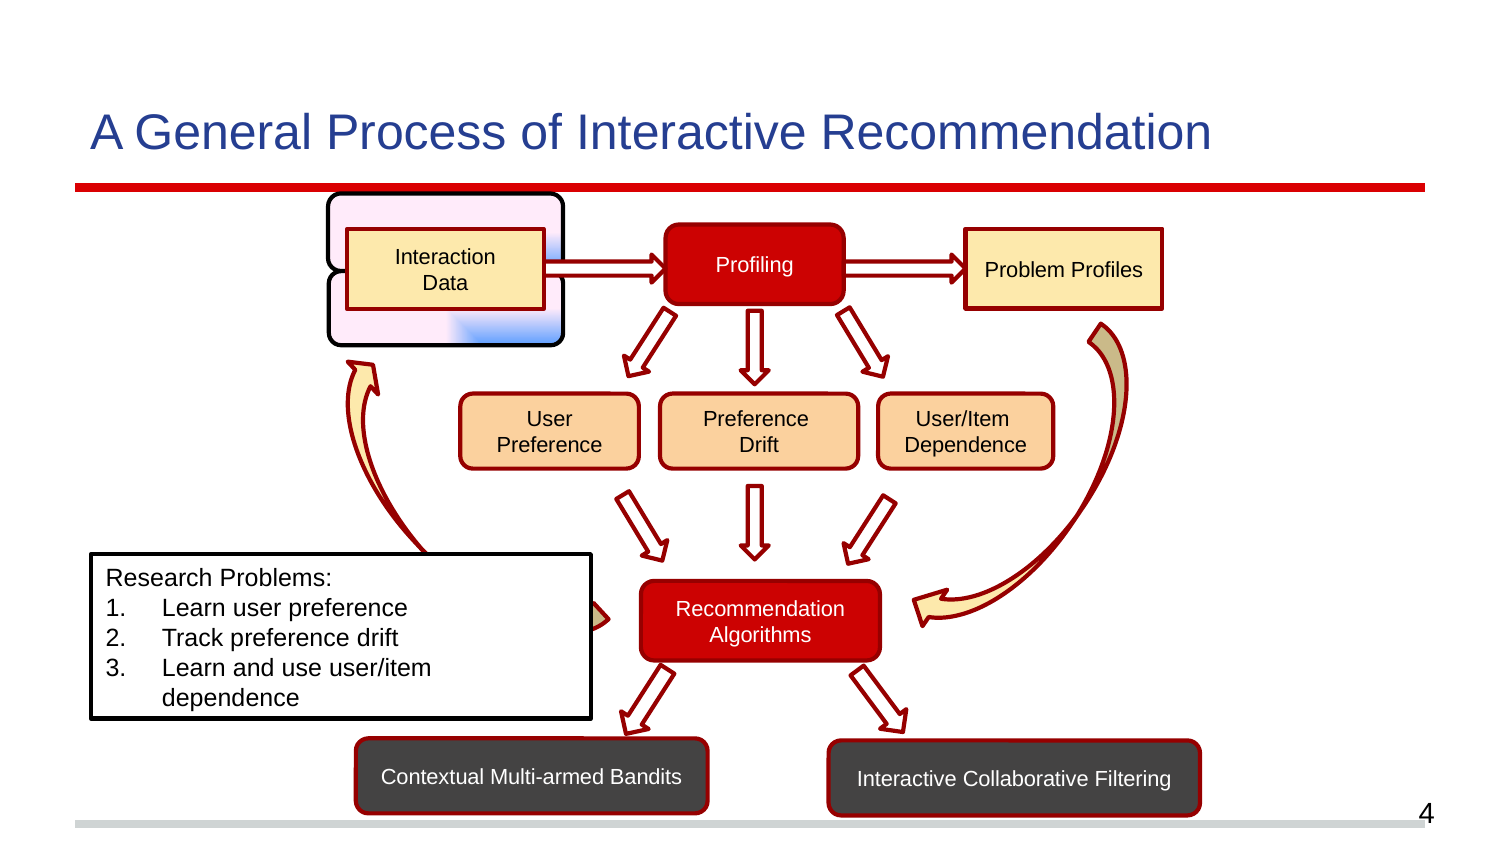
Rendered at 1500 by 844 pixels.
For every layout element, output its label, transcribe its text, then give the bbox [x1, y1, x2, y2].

text_box Research Problems: Learn user preference Track preference drift Learn and use user/item dependence [89, 552, 593, 721]
text_box [326, 269, 566, 348]
text_box Problem Profiles [963, 227, 1164, 311]
text_box Contextual Multi-armed Bandits [353, 736, 710, 816]
text_box [593, 601, 611, 632]
slide_number 4 [1403, 779, 1494, 844]
text_box [841, 252, 963, 285]
text_box [546, 252, 668, 285]
text_box [834, 305, 891, 379]
text_box Preference Drift [657, 391, 861, 471]
text_box User/Item Dependence [875, 391, 1056, 471]
text_box [738, 308, 771, 387]
text_box [911, 321, 1129, 629]
text_box [614, 489, 670, 563]
text_box [345, 359, 428, 552]
text_box Recommendation Algorithms [638, 578, 883, 663]
text_box [325, 191, 566, 271]
text_box Profiling [663, 222, 846, 307]
text_box User Preference [458, 391, 641, 471]
text_box Interaction Data [345, 227, 546, 311]
text_box [618, 662, 677, 736]
text_box [841, 493, 898, 566]
text_box Interactive Collaborative Filtering [826, 738, 1203, 818]
text_box [621, 305, 679, 379]
text_box [738, 483, 771, 562]
text_box [848, 663, 909, 735]
title A General Process of Interactive Recommendation [75, 33, 1425, 175]
